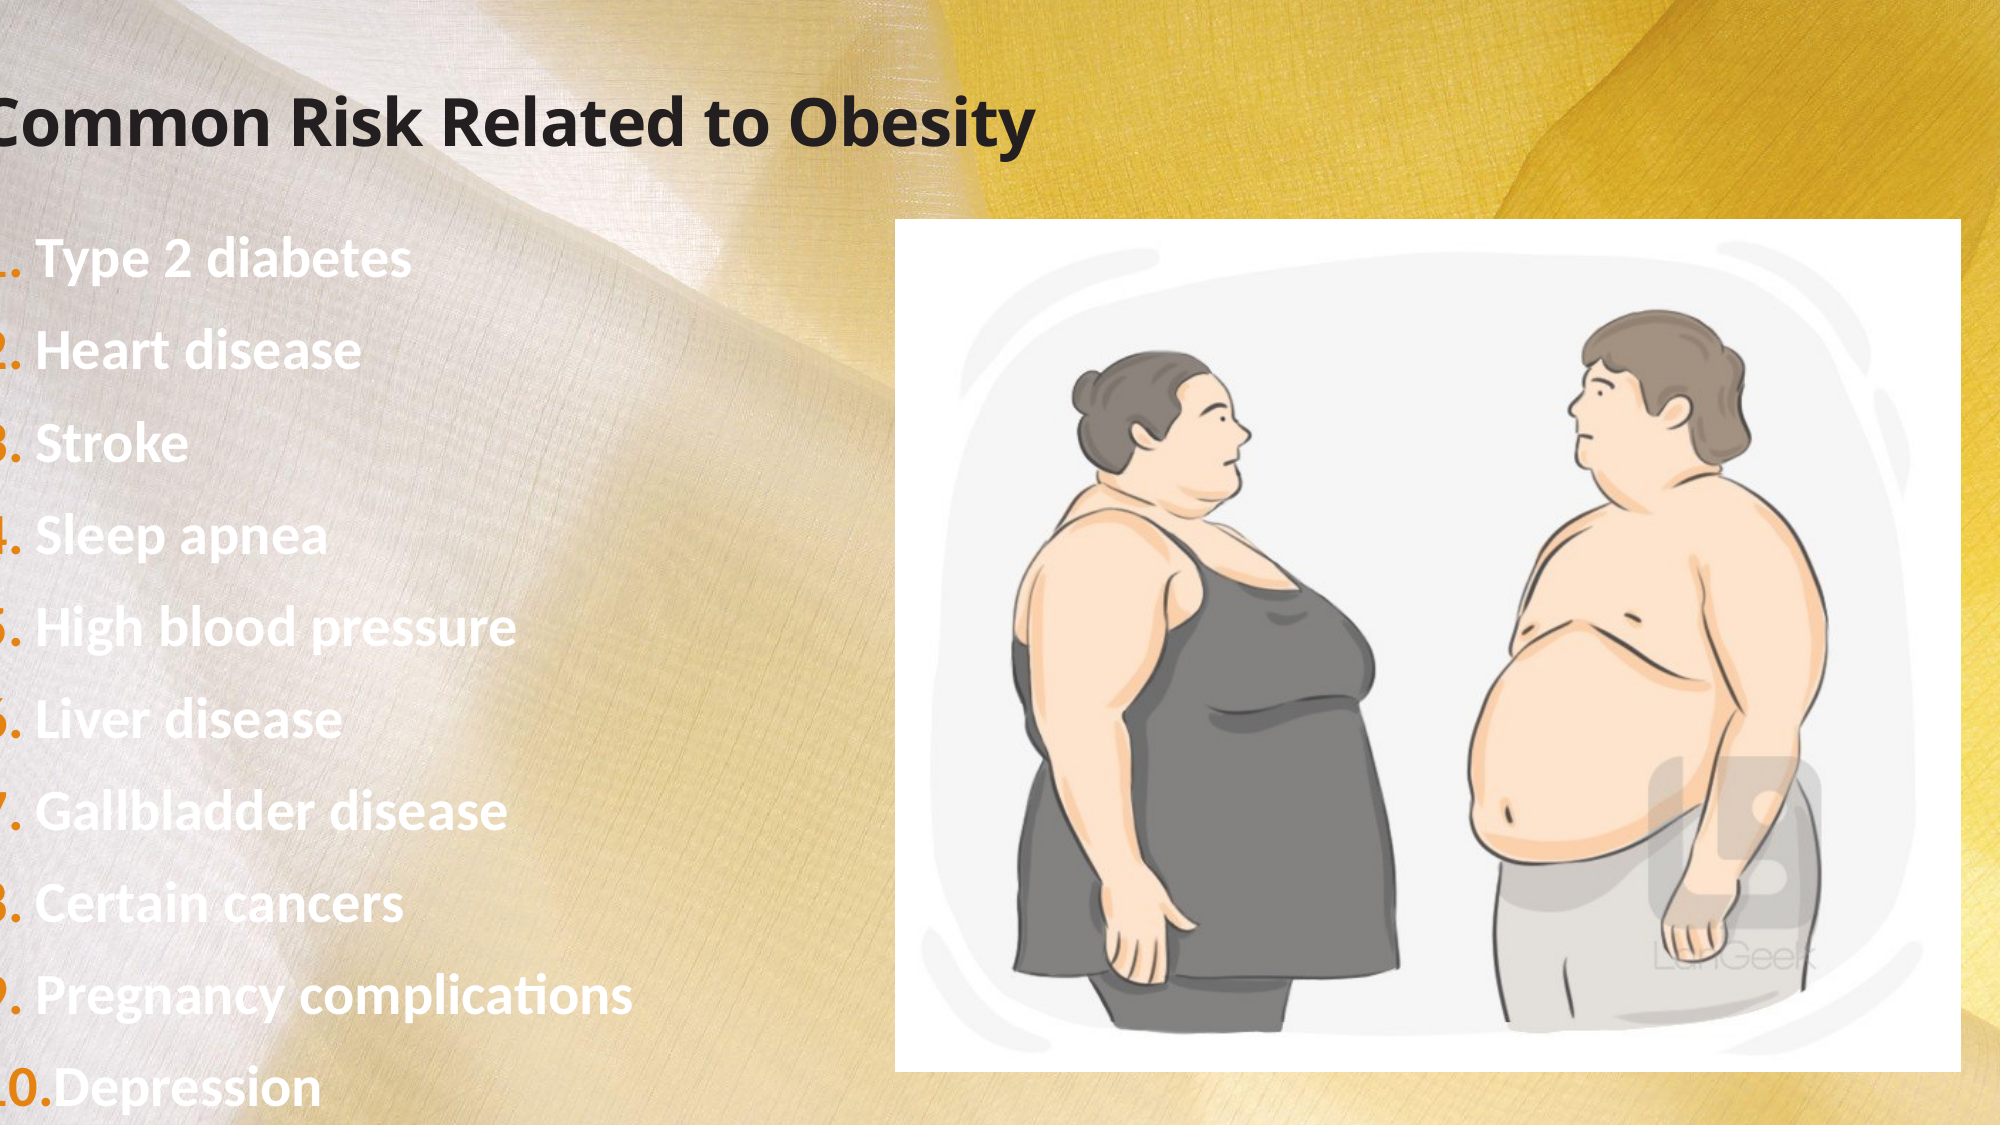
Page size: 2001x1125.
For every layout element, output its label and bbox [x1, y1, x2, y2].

list [894, 219, 1962, 1073]
picture [0, 0, 2000, 1125]
